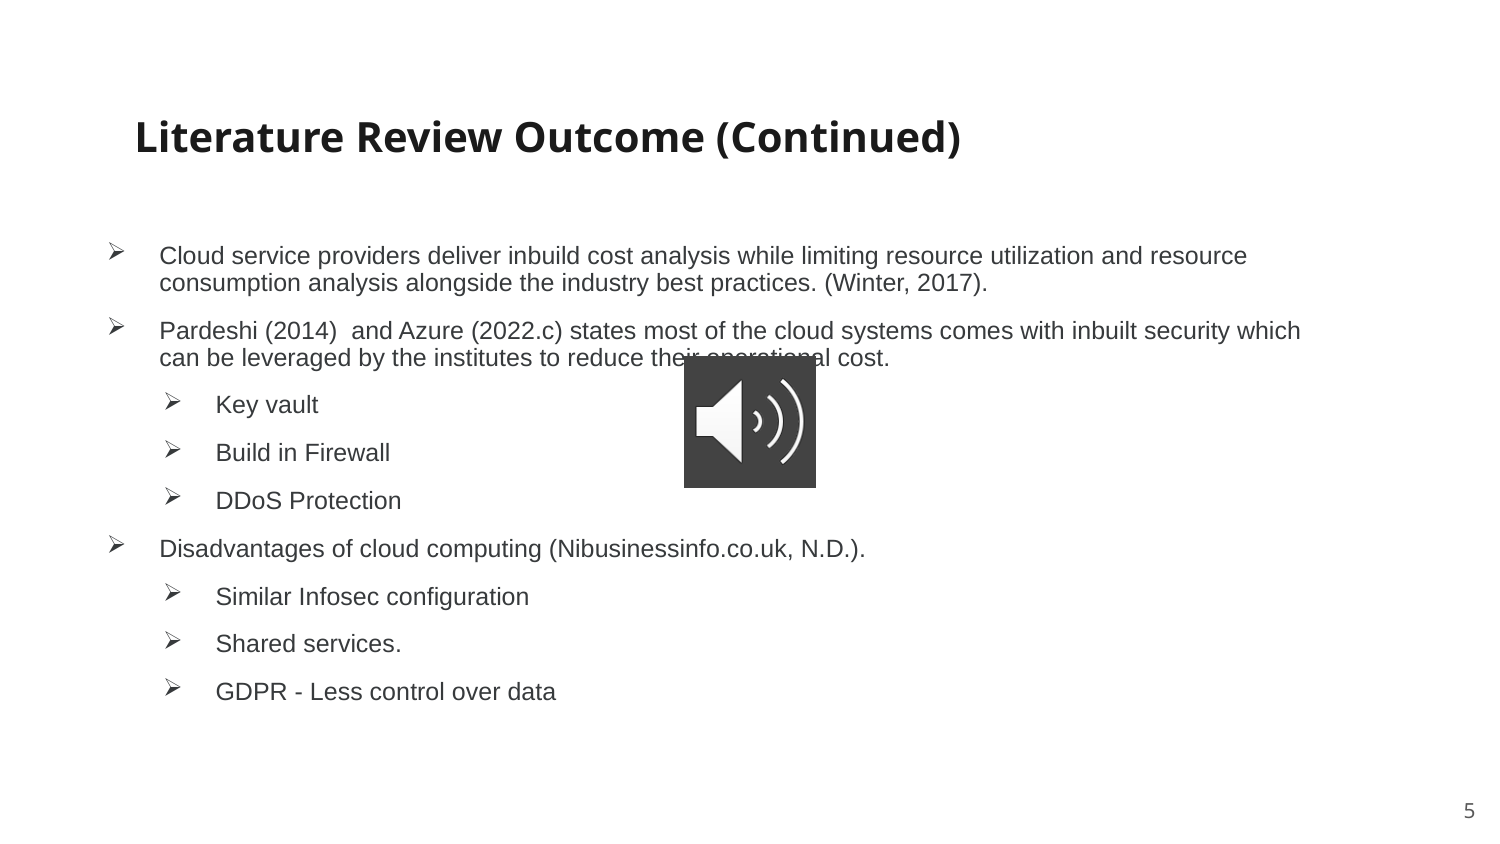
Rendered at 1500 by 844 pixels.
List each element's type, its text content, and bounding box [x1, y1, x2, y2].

text_box Literature Review Outcome (Continued) [119, 95, 1381, 184]
slide_number 5 [1400, 779, 1491, 844]
picture [683, 354, 817, 489]
text_box Cloud service providers deliver inbuild cost analysis while limiting resource utilization and resource consumption analysis alongside the industry best practices. (Winter, 2017). Pardeshi (2014) and Azure (2022.c) states most of the cloud systems comes with inbuilt security which can be leveraged by the institutes to reduce their operational cost. Key vault Build in Firewall DDoS Protection Disadvantages of cloud computing (Nibusinessinfo.co.uk, N.D.). Similar Infosec configuration Shared services. GDPR - Less control over data [69, 228, 1331, 780]
